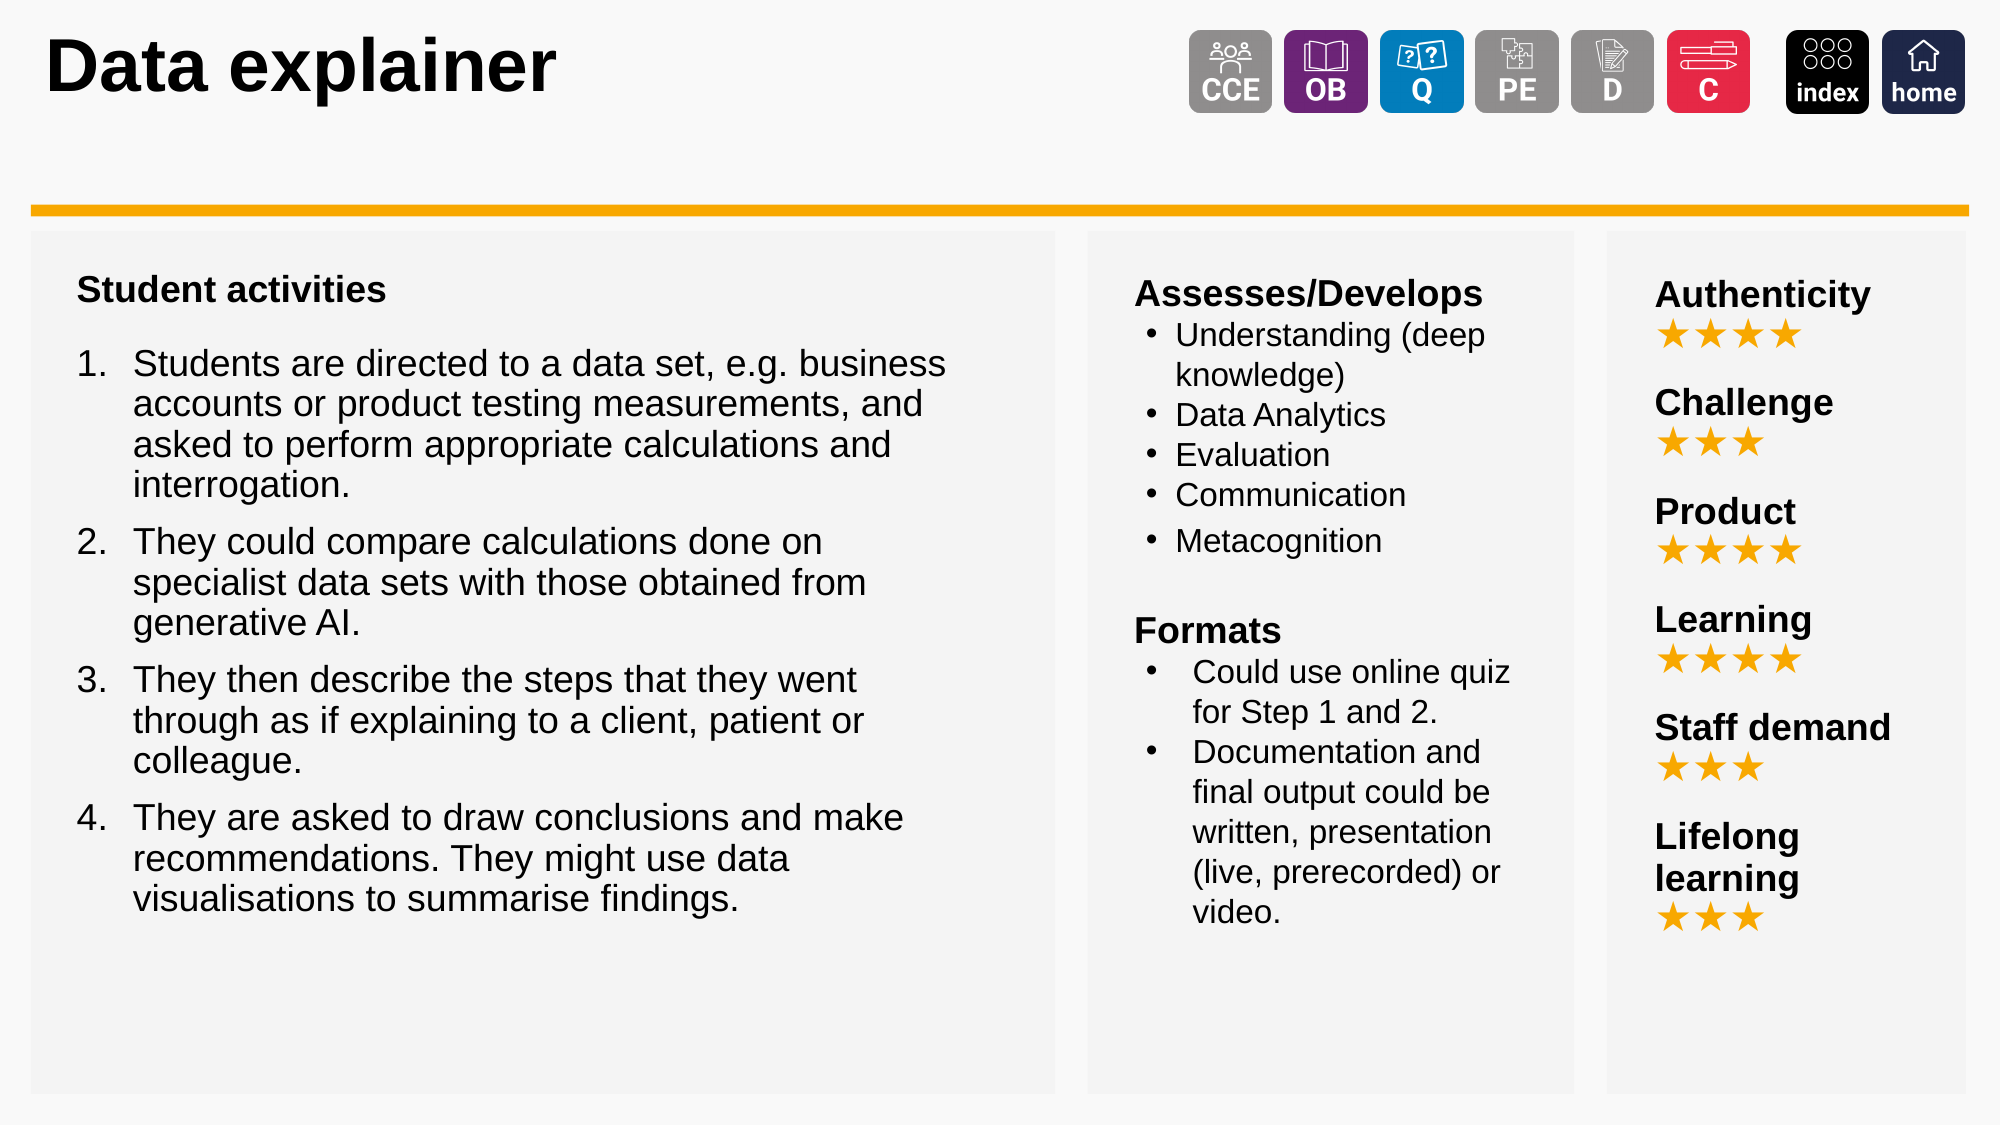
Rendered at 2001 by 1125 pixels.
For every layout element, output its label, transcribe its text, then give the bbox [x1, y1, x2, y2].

picture [1413, 79, 1431, 103]
list Student activities Students are directed to a data set, e.g. business accounts or product testing measurements, and asked to perform appropriate calculations and interrogation. They could compare calculations done on specialist data sets with those obtained from generative AI. They then describe the steps that they went through as if explaining to a client, patient or colleague. They are asked to draw conclusions and make recommendations. They might use data visualisations to summarise findings. [61, 262, 978, 1051]
picture [1882, 30, 1965, 114]
title Data explainer [30, 19, 1056, 188]
text_box Assesses/Develops Understanding (deep knowledge) Data Analytics Evaluation Communication Metacognition Formats Could use online quiz for Step 1 and 2. Documentation and final output could be written, presentation (live, prerecorded) or video. [1119, 260, 1528, 938]
picture [1786, 30, 1869, 114]
picture [1189, 30, 1272, 113]
picture [1427, 47, 1436, 57]
picture [1284, 30, 1368, 113]
picture [1667, 30, 1750, 113]
picture [1571, 30, 1654, 113]
text_box Authenticity ★★★★ Challenge ★★★ Product ★★★★ Learning ★★★★ Staff demand ★★★ Lifelong learning ★★★ [1639, 265, 1932, 1078]
picture [1475, 30, 1559, 113]
